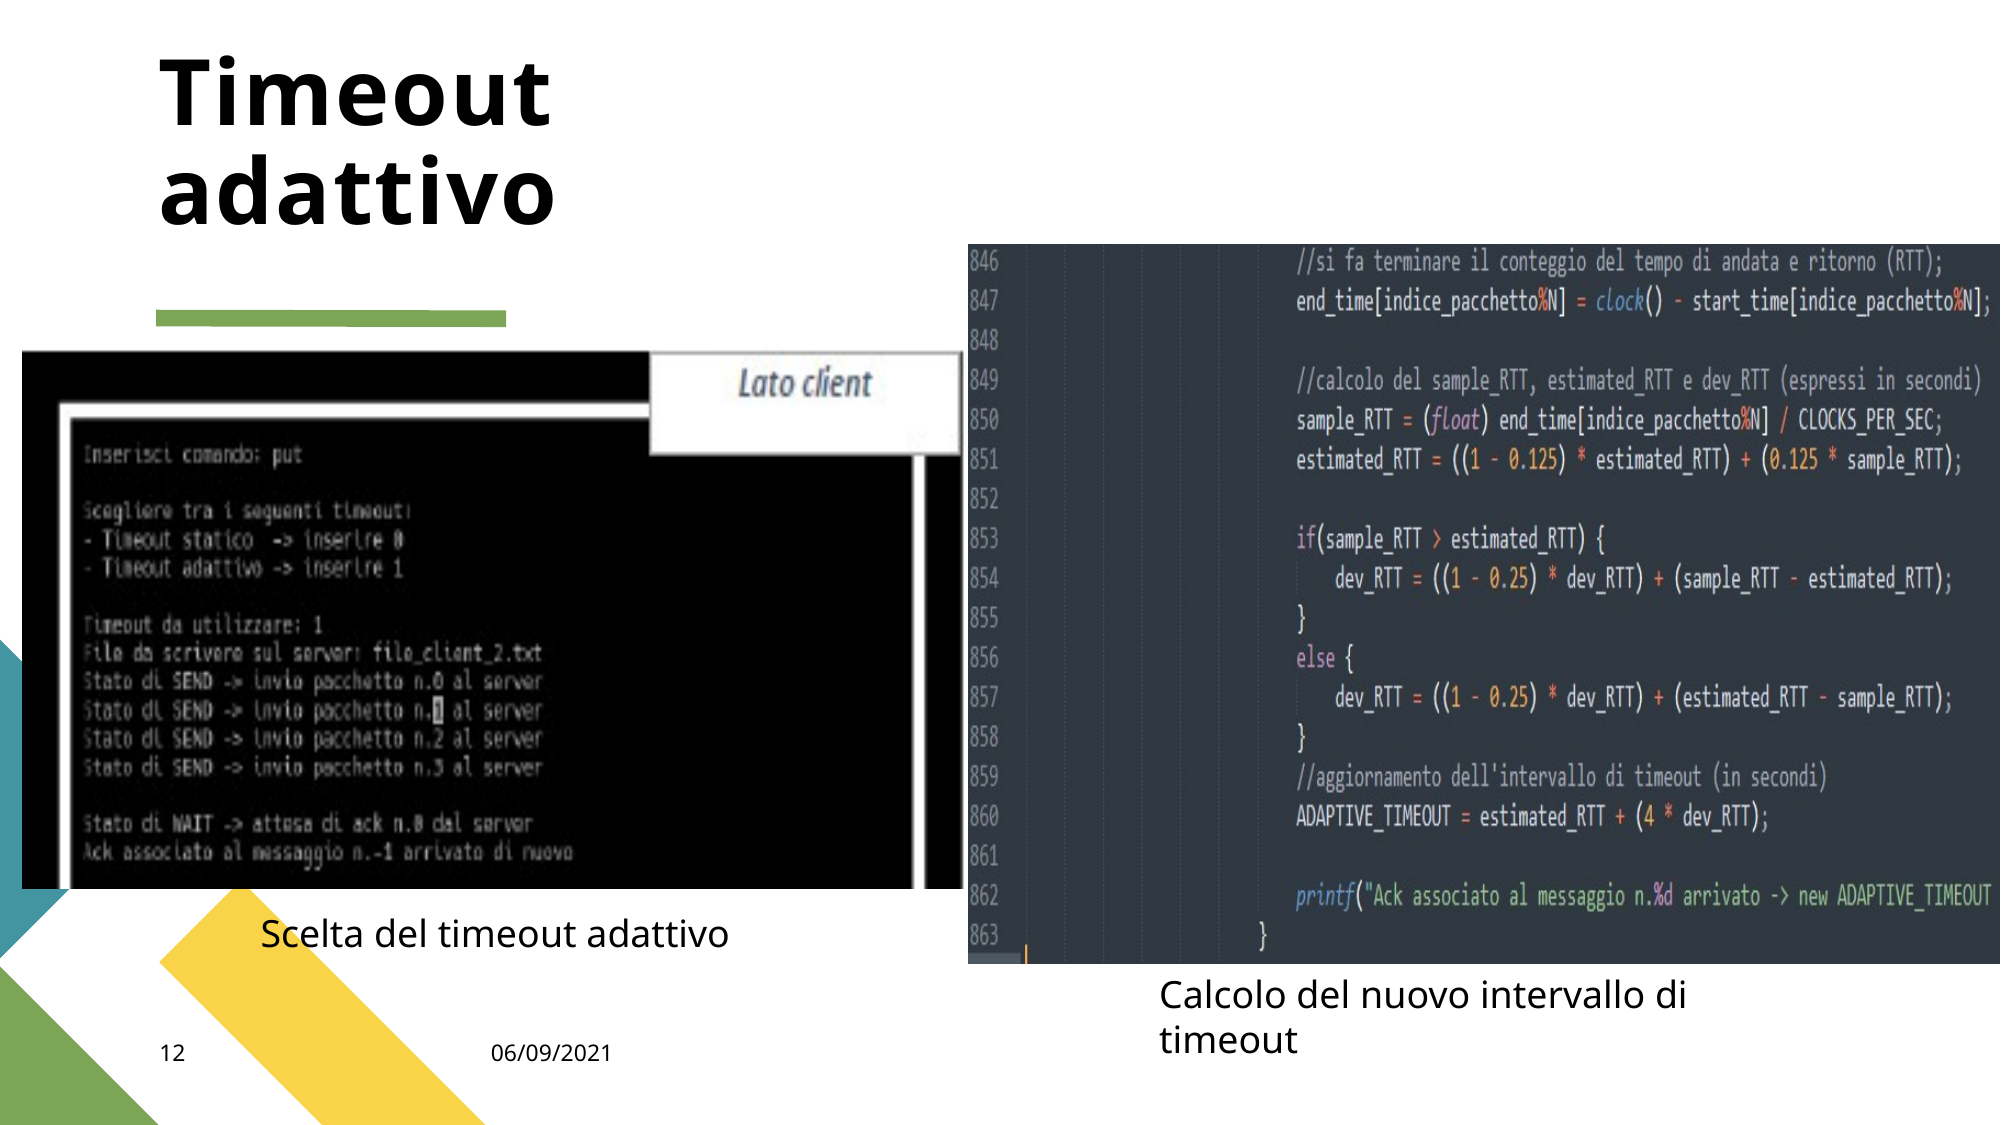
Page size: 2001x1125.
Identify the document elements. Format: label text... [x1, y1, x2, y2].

picture [22, 244, 2000, 964]
title Timeout adattivo [158, 144, 969, 245]
text_box Calcolo del nuovo intervallo di timeout [1144, 964, 1824, 1069]
slide_number 12 [159, 1038, 246, 1080]
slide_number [490, 1038, 707, 1080]
text_box Scelta del timeout adattivo [245, 902, 746, 963]
